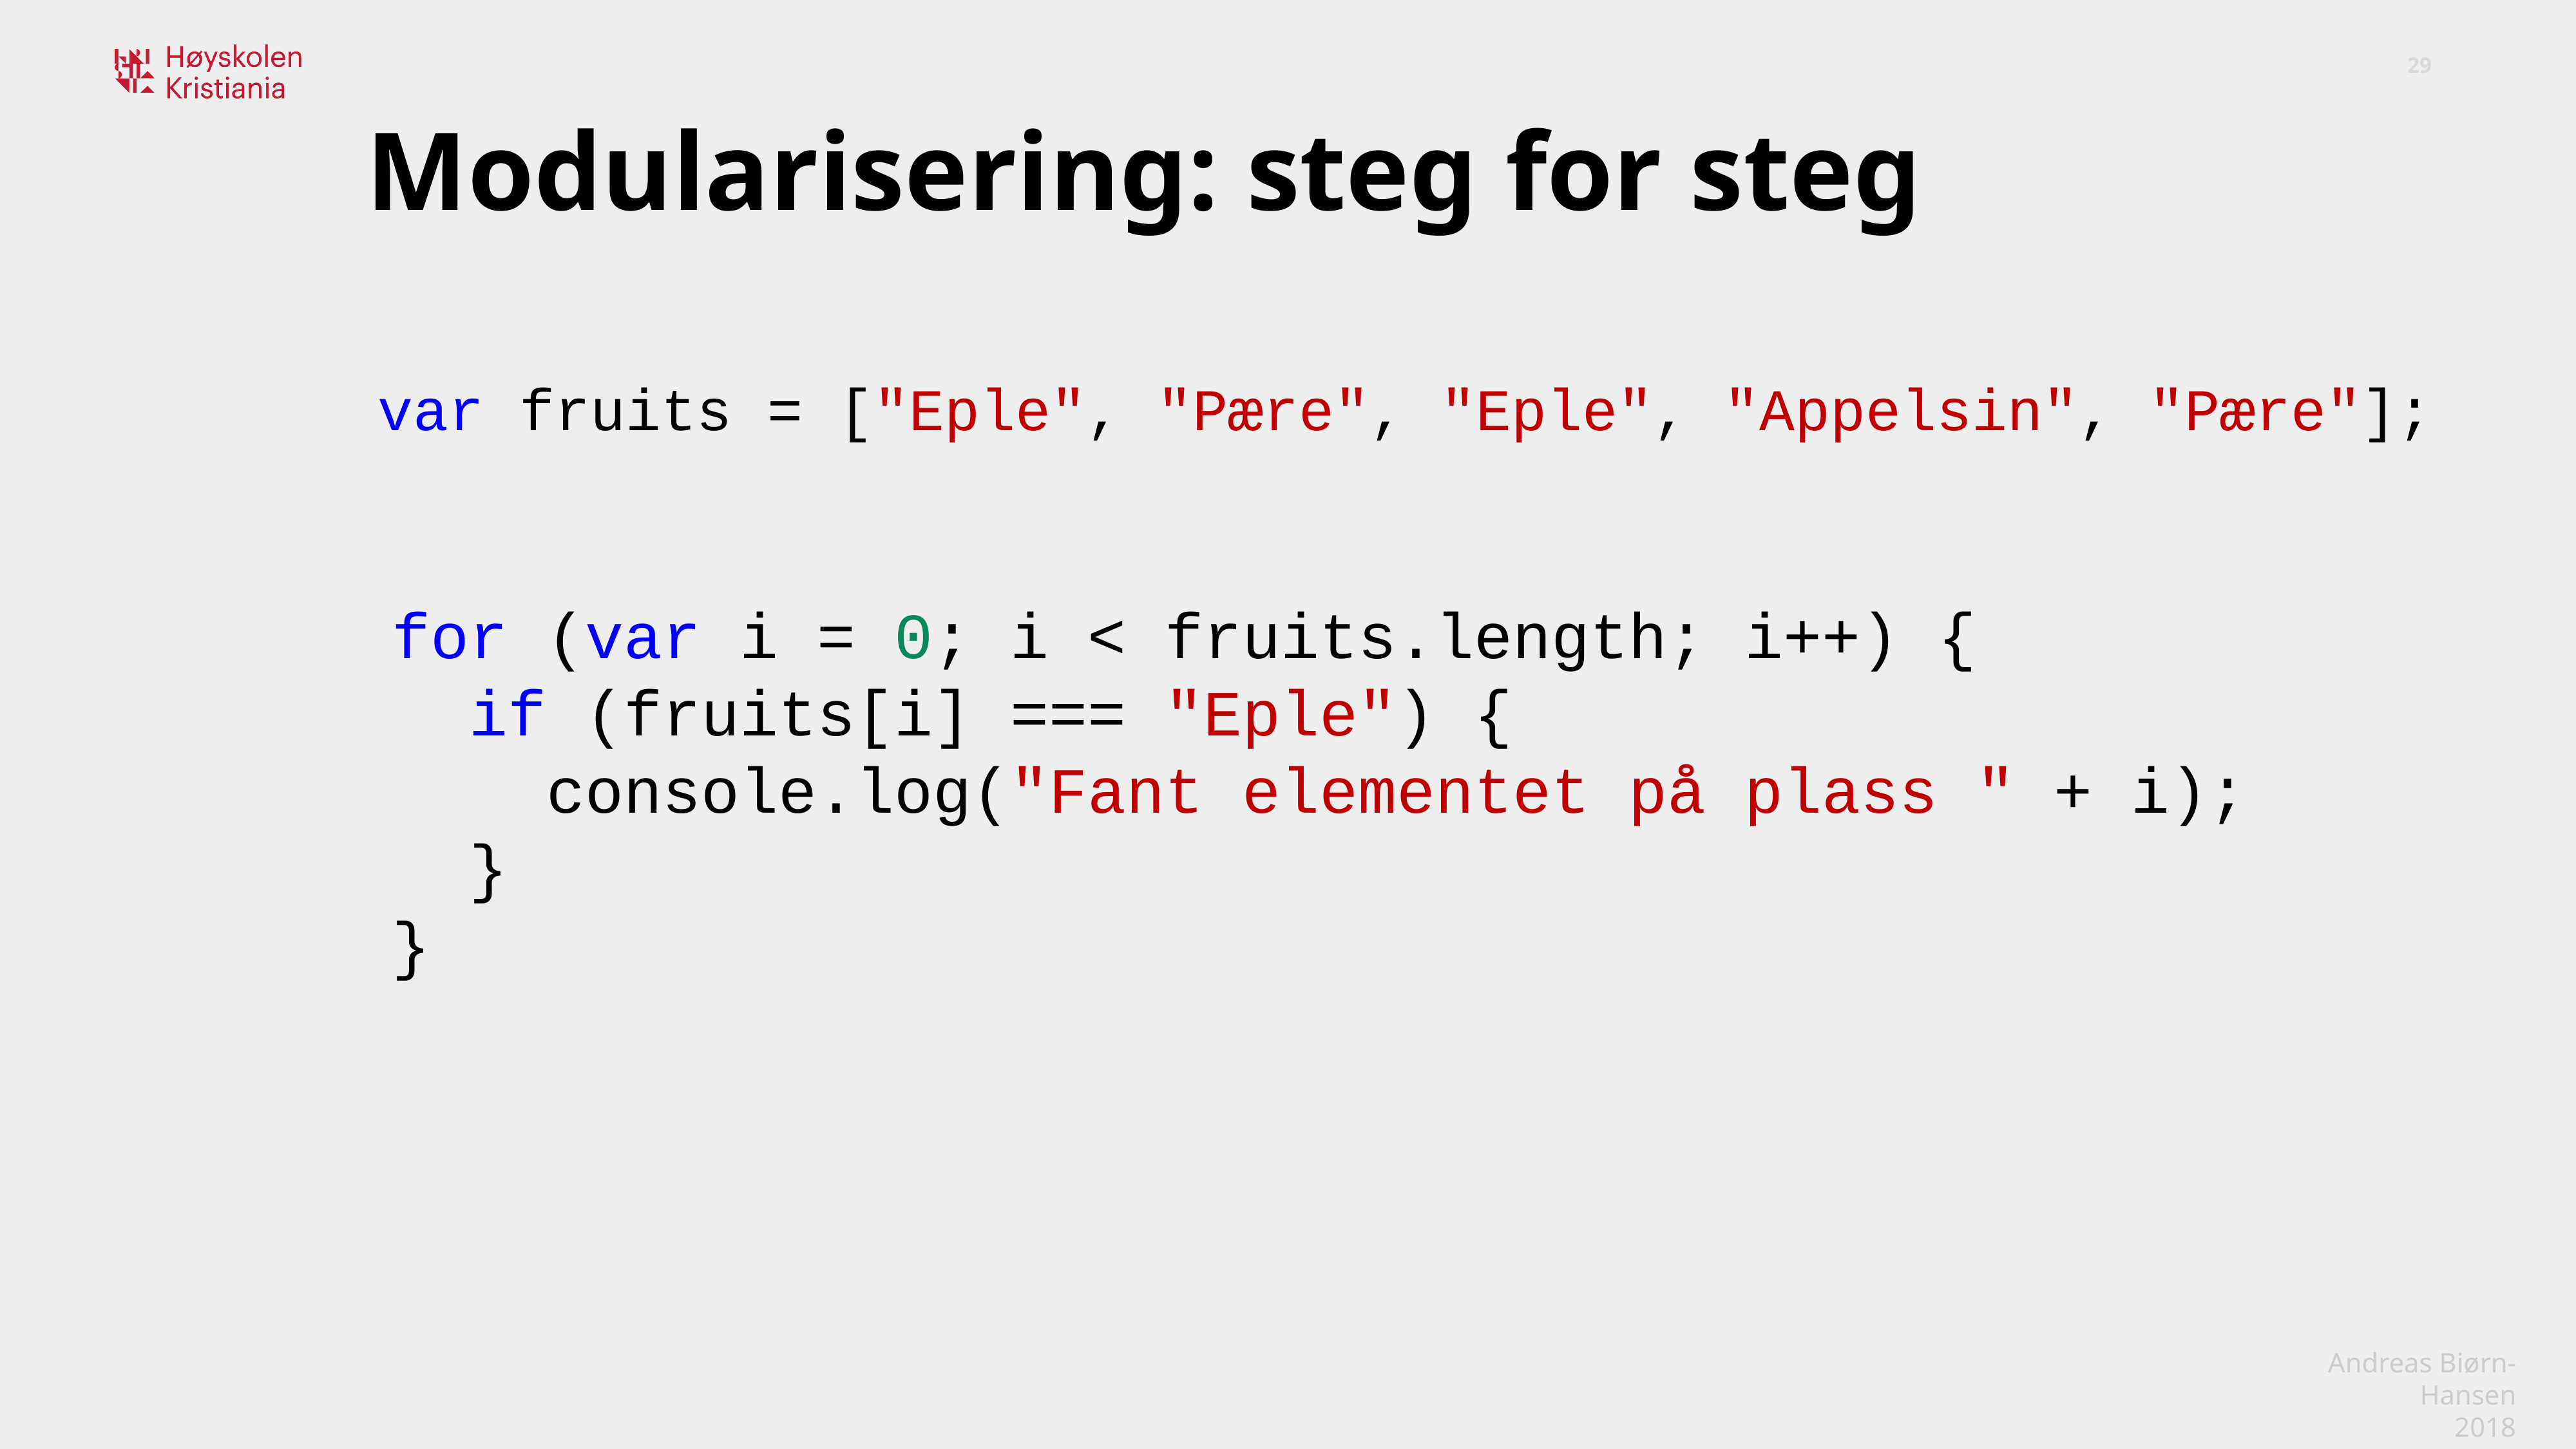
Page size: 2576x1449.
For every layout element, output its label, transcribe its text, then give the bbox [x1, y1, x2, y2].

picture [115, 49, 157, 95]
text_box for (var i = 0; i < fruits.length; i++) { if (fruits[i] === "Eple") { console.log("Fant elementet på plass " + i); } } [383, 589, 2369, 985]
text_box Modularisering: steg for steg [356, 98, 2161, 282]
text_box var fruits = ["Eple", "Pære", "Eple", "Appelsin", "Pære"]; [368, 366, 2443, 447]
picture [160, 35, 314, 135]
